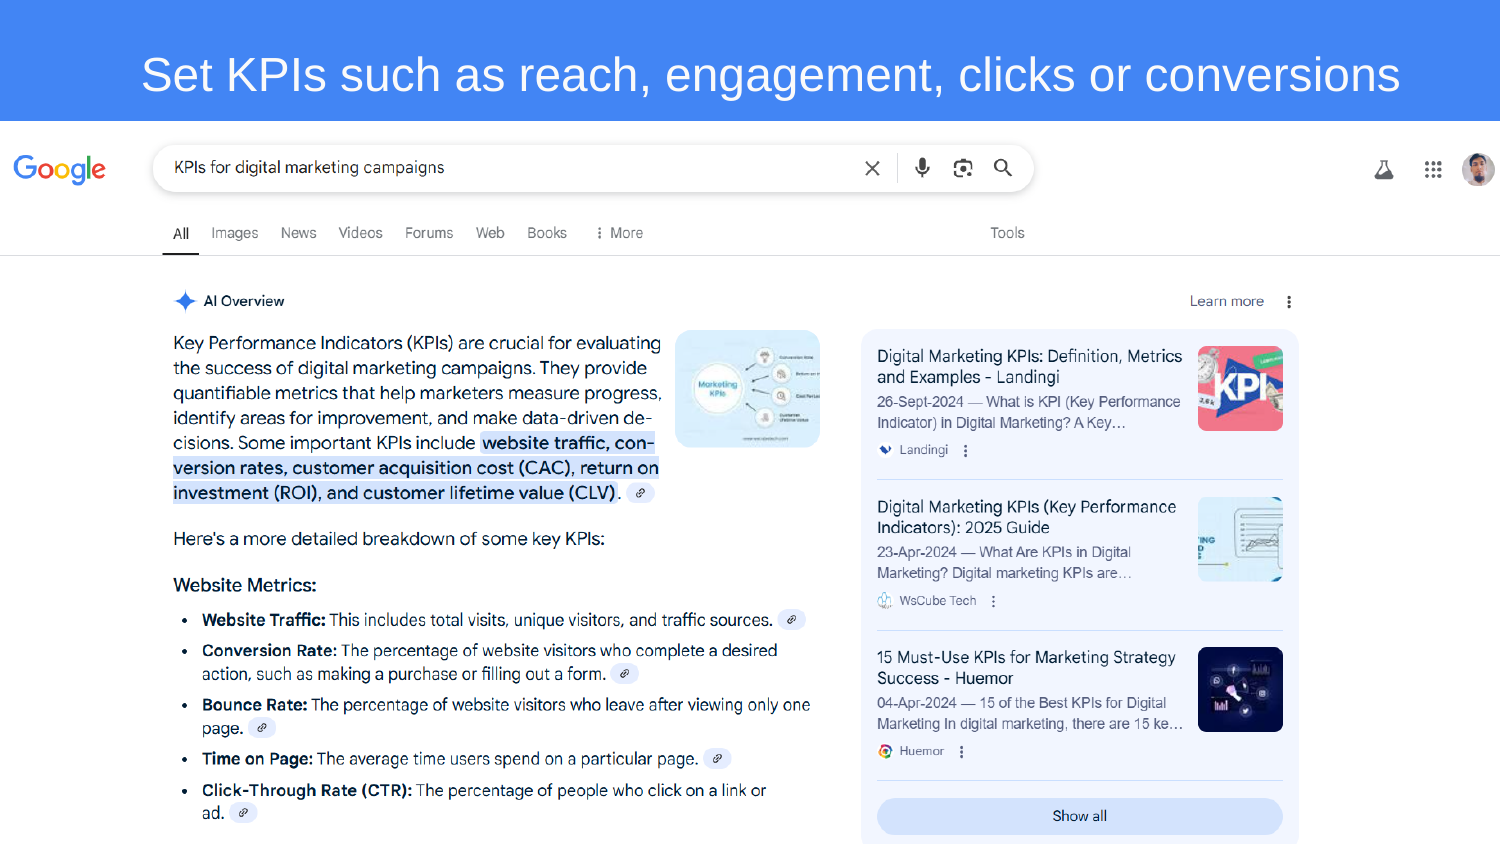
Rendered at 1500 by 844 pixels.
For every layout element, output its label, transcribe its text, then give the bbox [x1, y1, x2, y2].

title Set KPIs such as reach, engagement, clicks or conversions [0, 0, 1500, 117]
picture [0, 120, 1500, 844]
